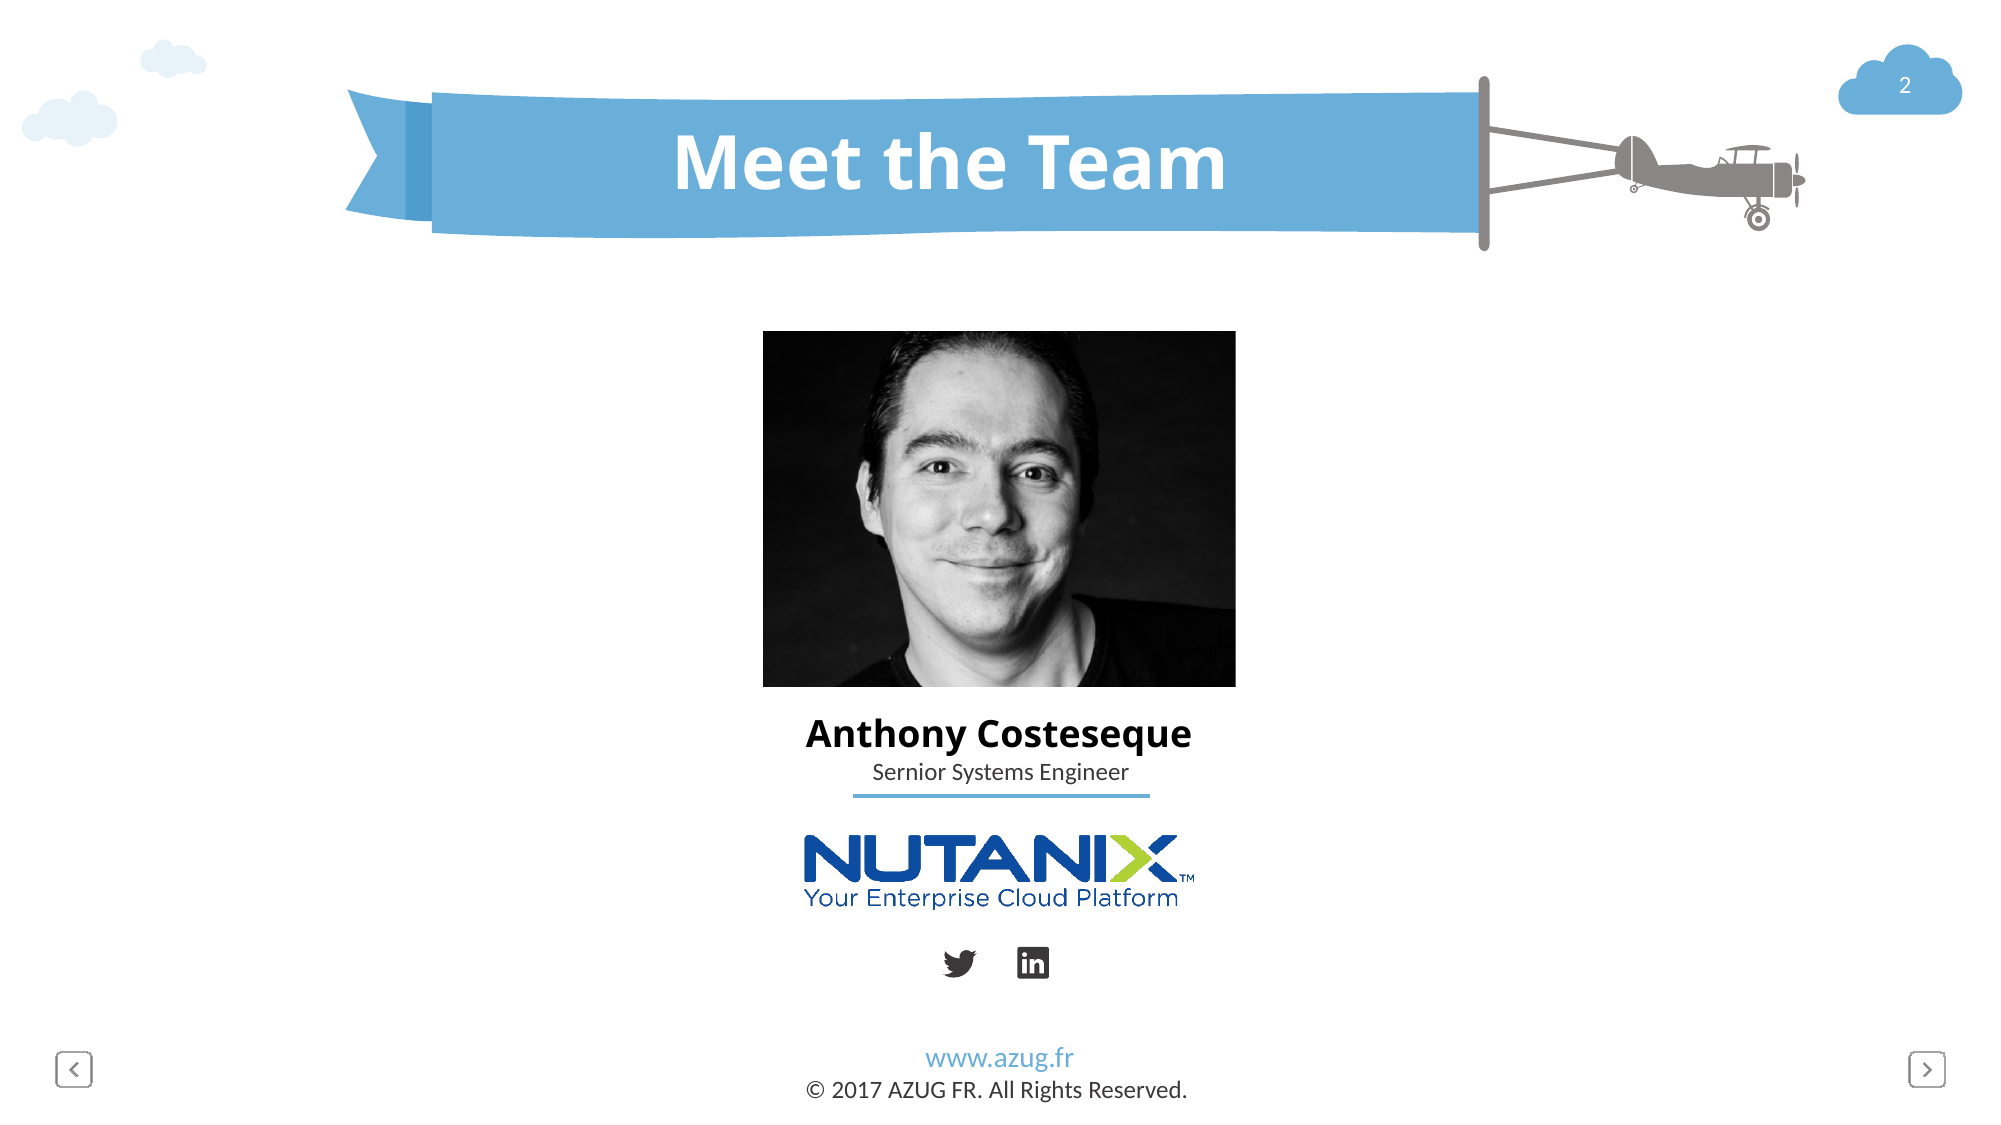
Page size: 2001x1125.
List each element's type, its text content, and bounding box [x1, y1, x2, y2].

picture [763, 331, 1236, 1095]
title Meet the Team [422, 90, 1479, 240]
